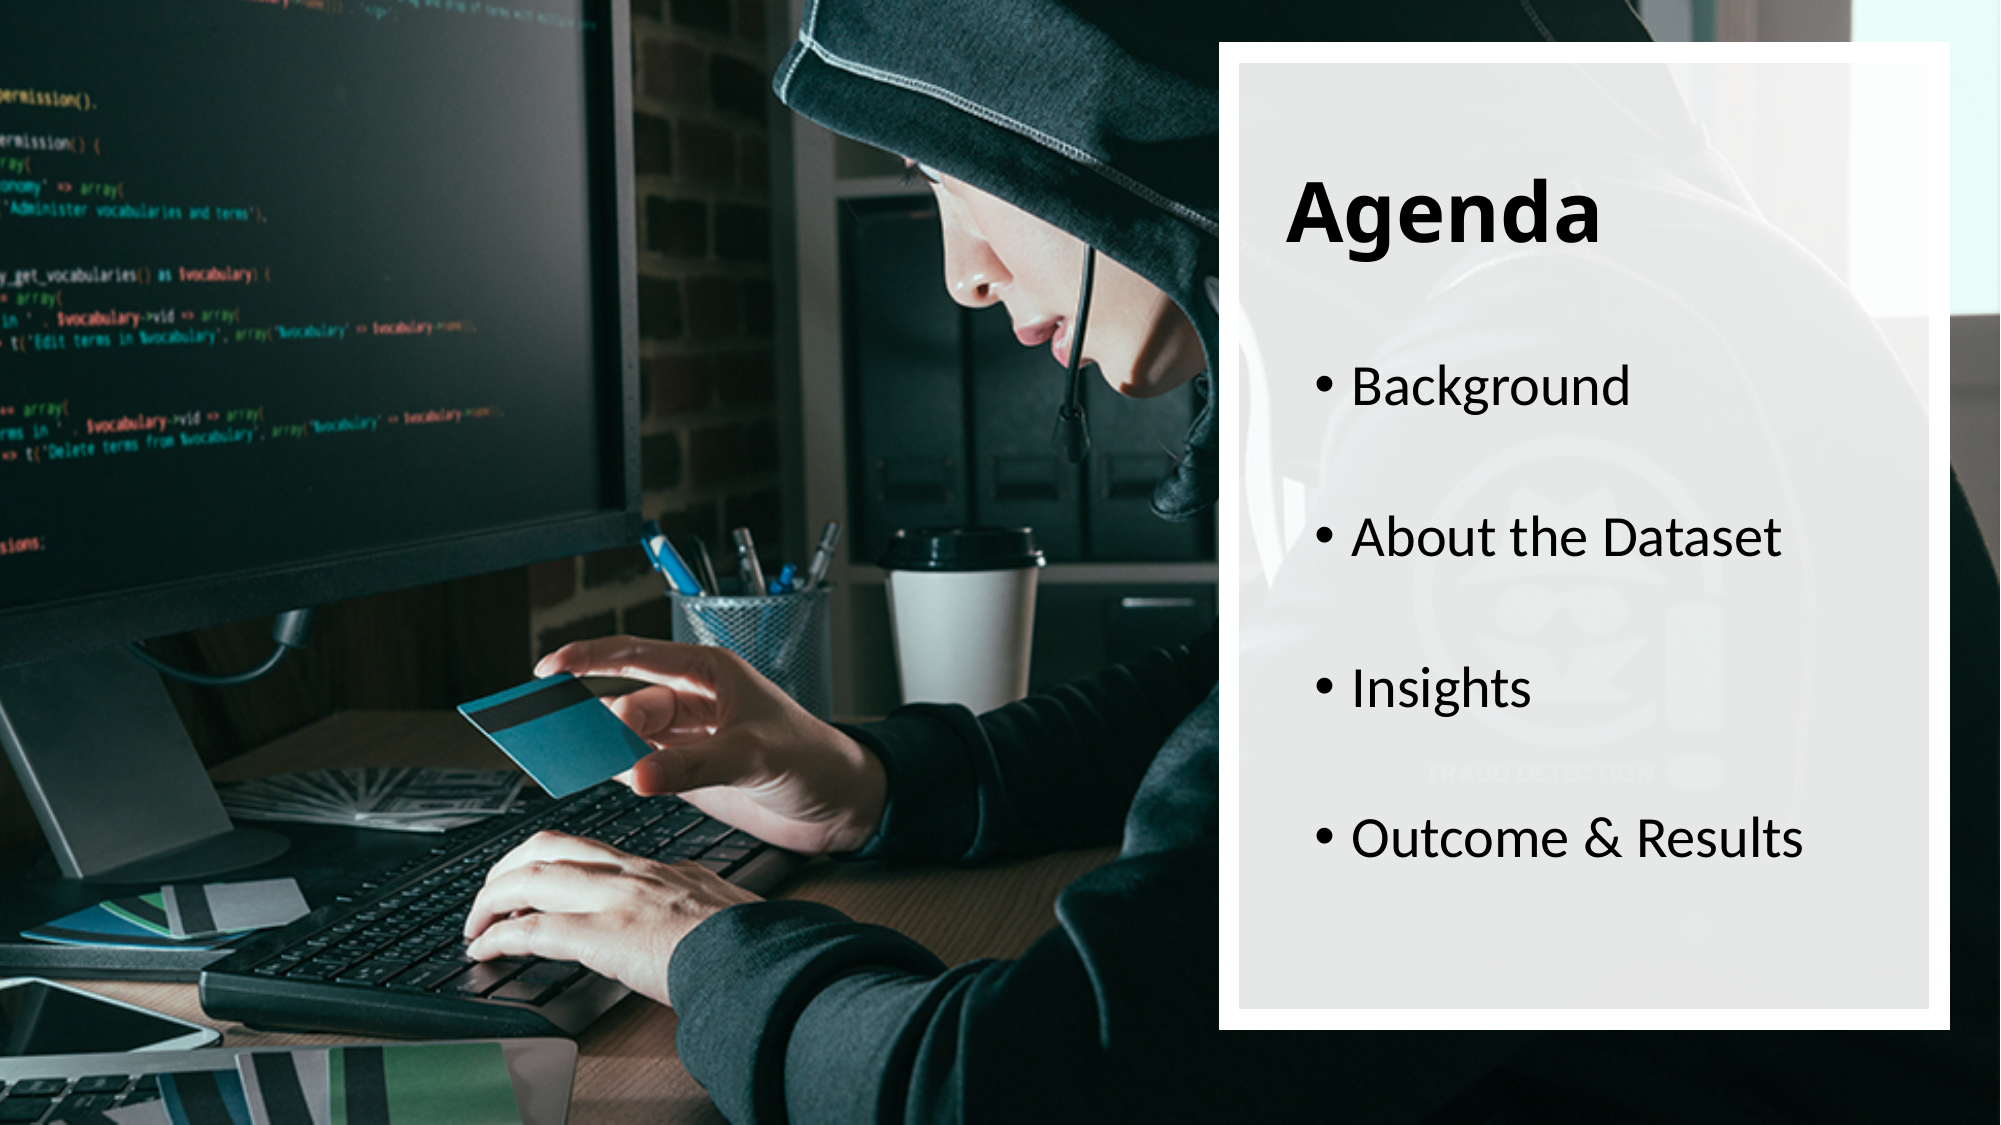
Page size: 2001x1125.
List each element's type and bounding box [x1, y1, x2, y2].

list [0, 0, 2000, 1125]
